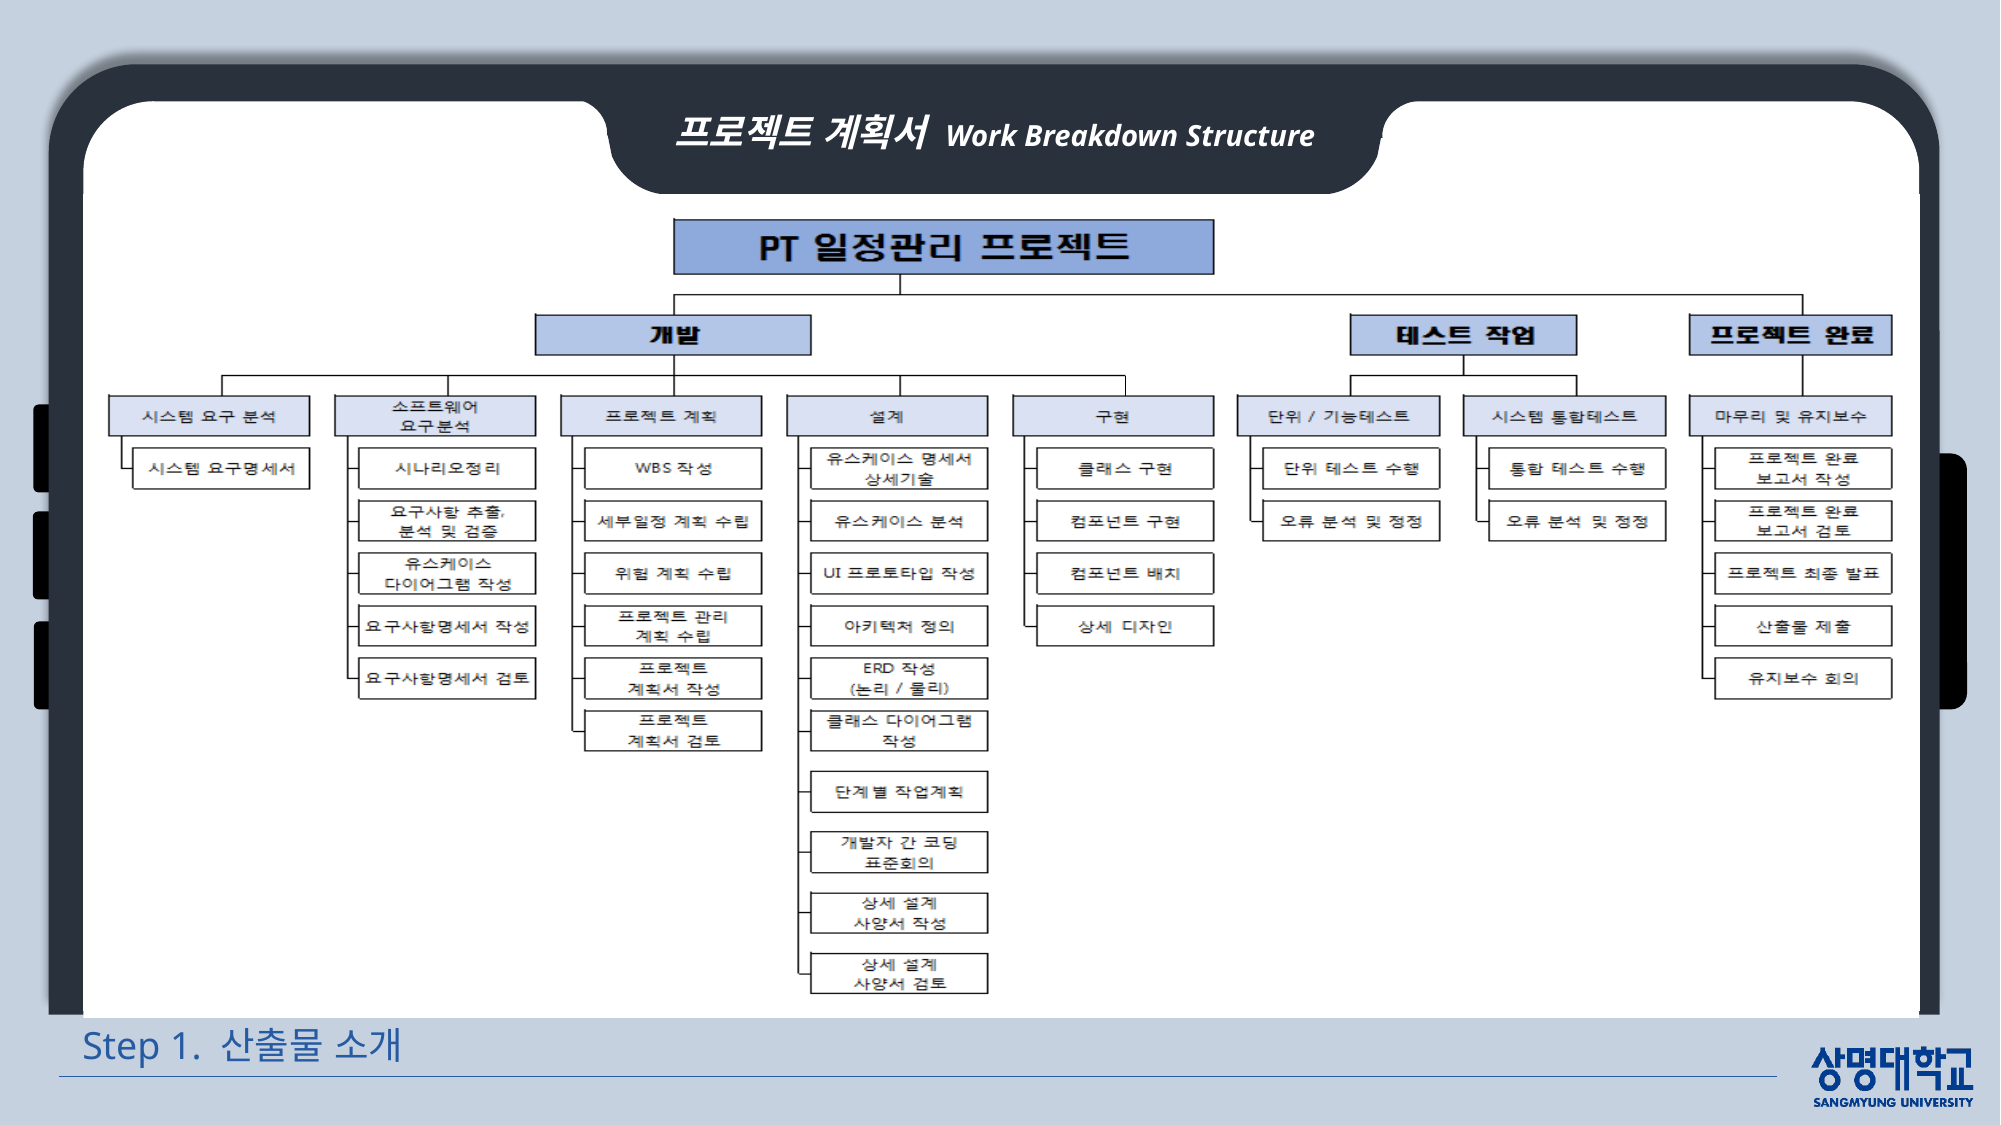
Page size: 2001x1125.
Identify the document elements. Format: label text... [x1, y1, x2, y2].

picture [1807, 1044, 1977, 1109]
picture [83, 194, 1920, 1011]
text_box Step 1. 산출물 소개 [67, 1018, 419, 1075]
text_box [32, 64, 1968, 1018]
text_box [0, 0, 2000, 75]
